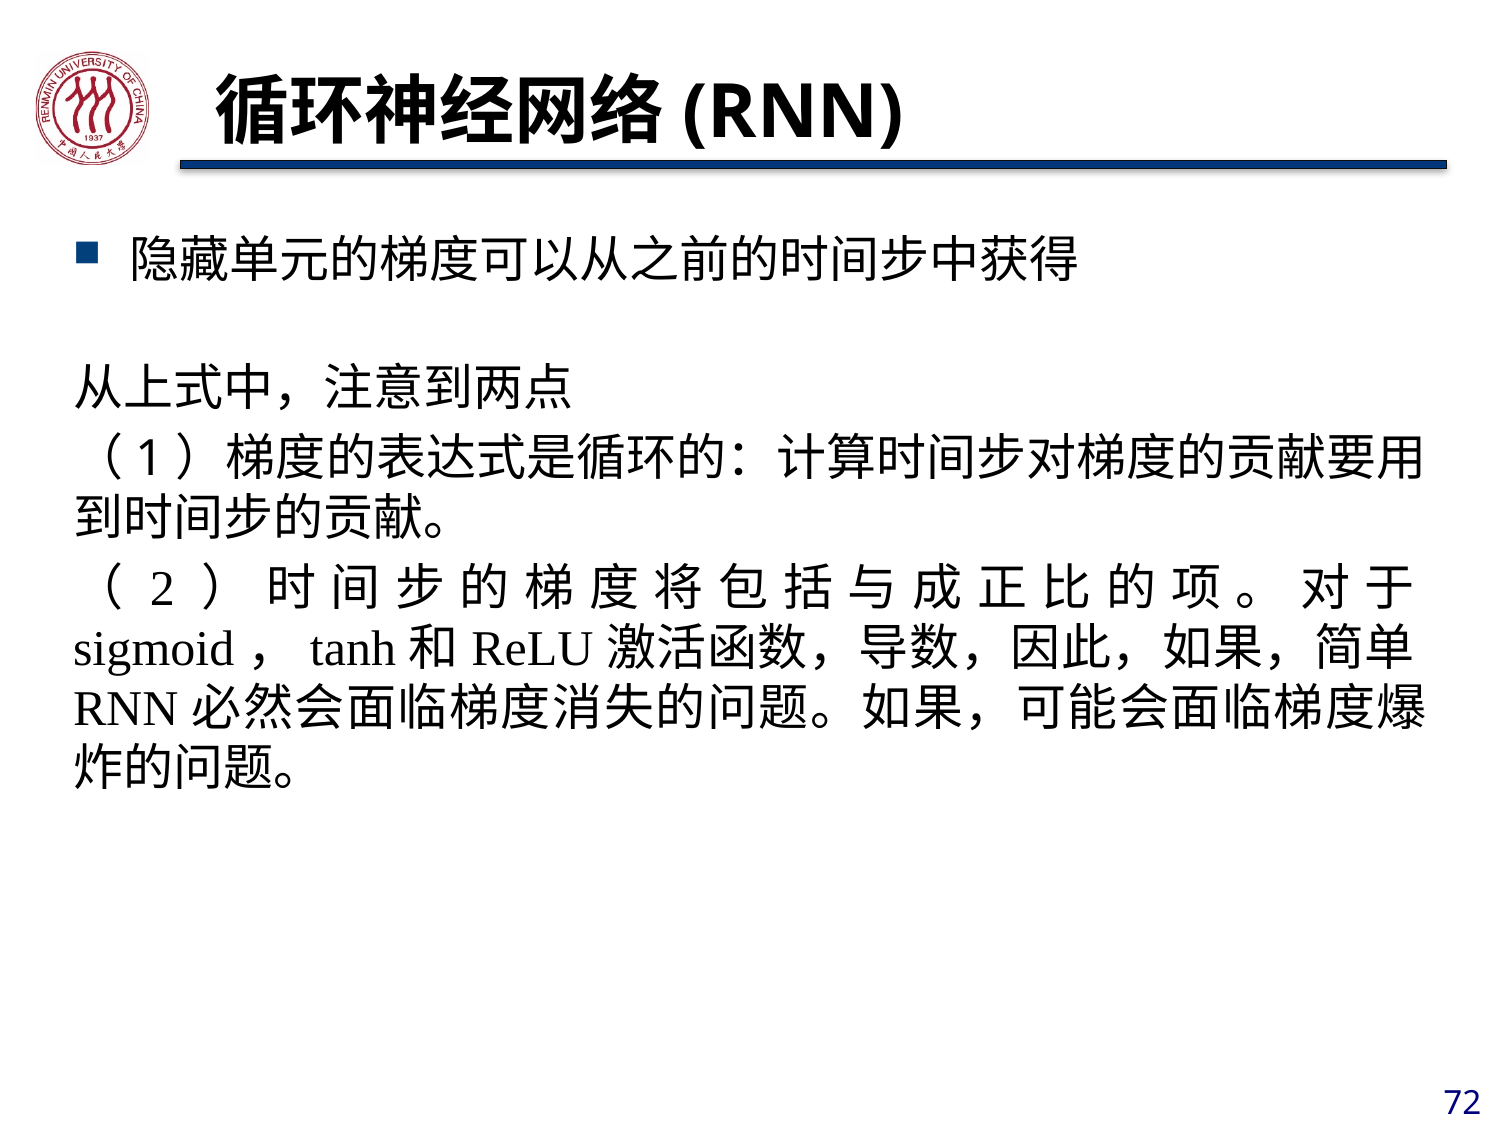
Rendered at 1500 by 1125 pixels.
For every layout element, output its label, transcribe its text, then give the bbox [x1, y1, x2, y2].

title 循环神经网络(RNN) [198, 42, 1407, 174]
picture [35, 51, 149, 165]
